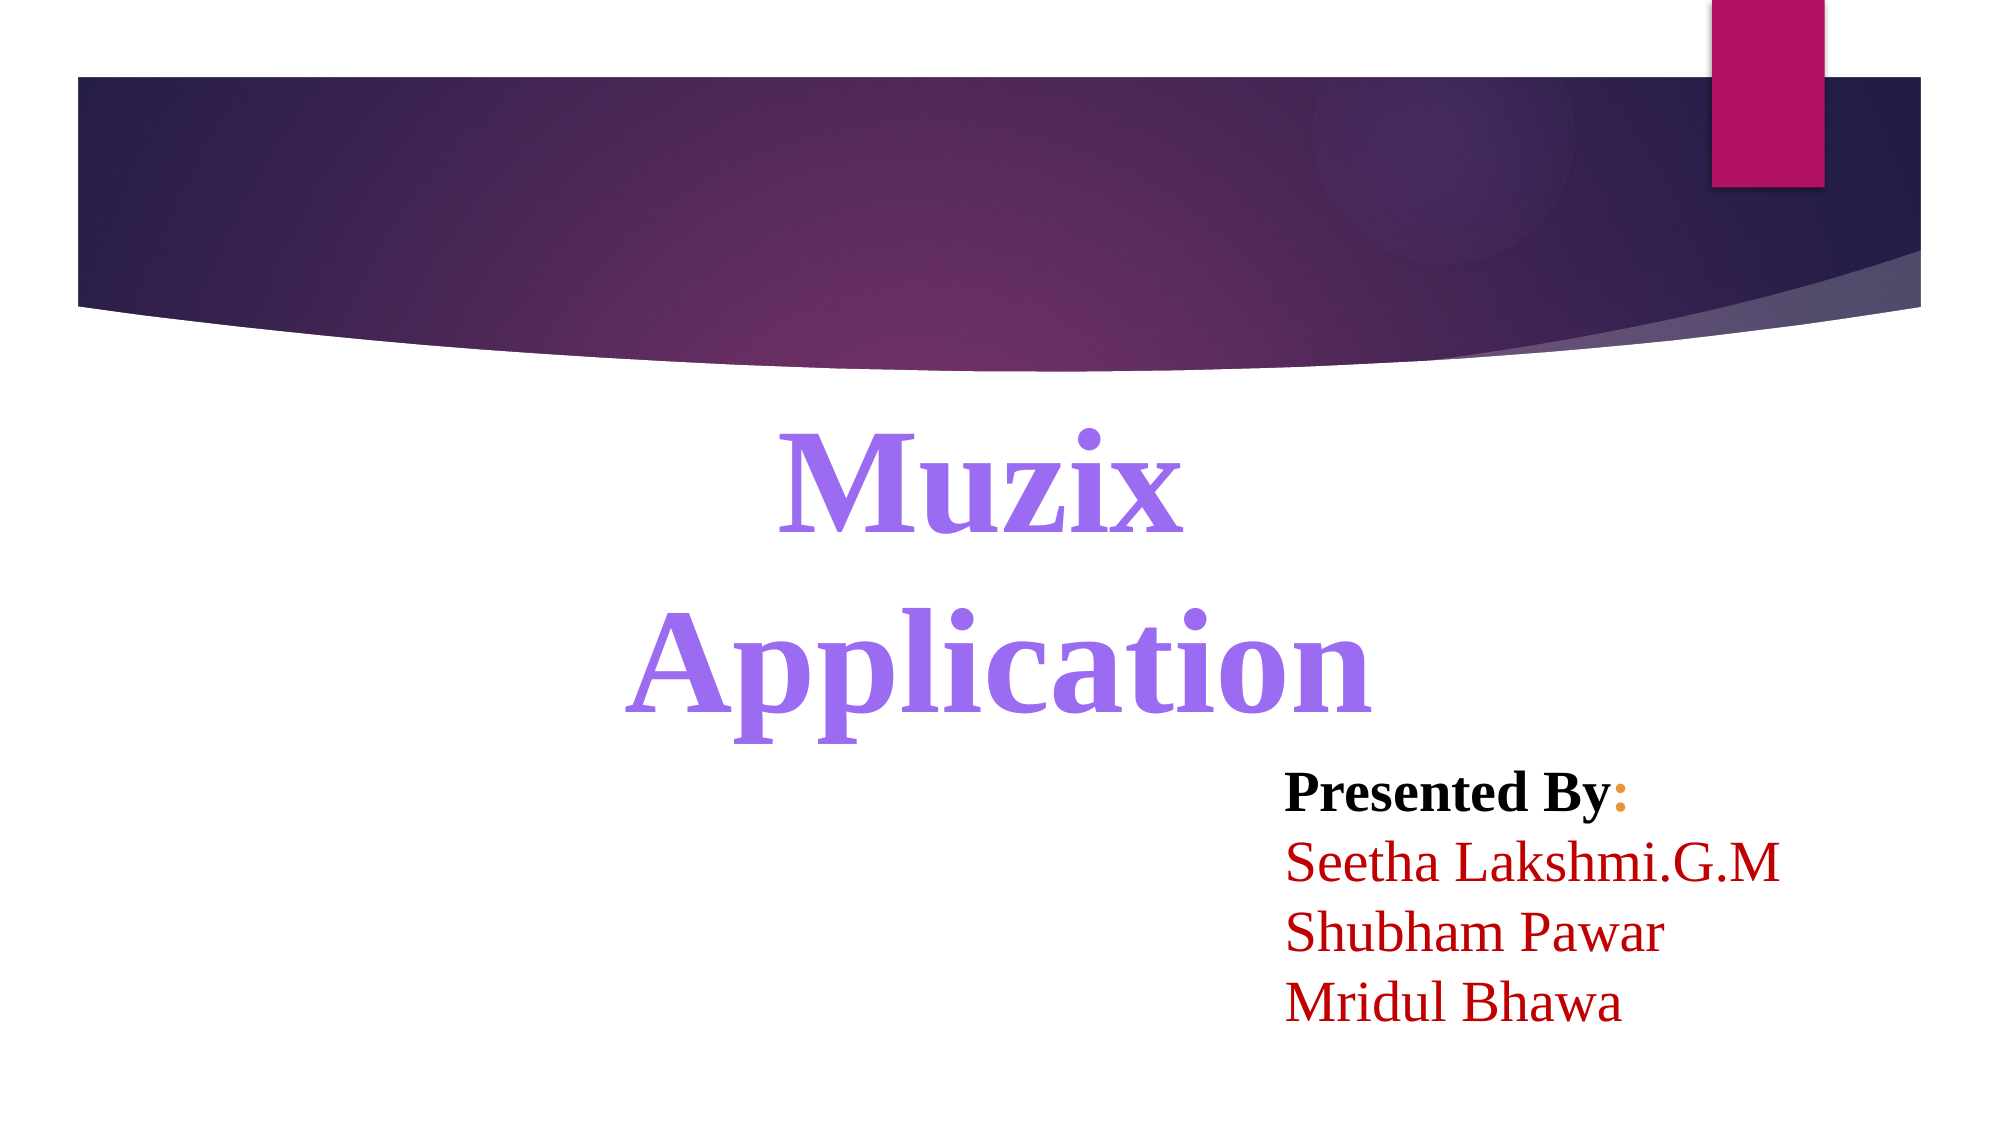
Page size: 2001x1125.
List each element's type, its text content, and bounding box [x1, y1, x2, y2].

text_box Presented By: Seetha Lakshmi.G.M Shubham Pawar Mridul Bhawa [1269, 746, 1904, 1041]
title Muzix Application [96, 378, 1904, 747]
